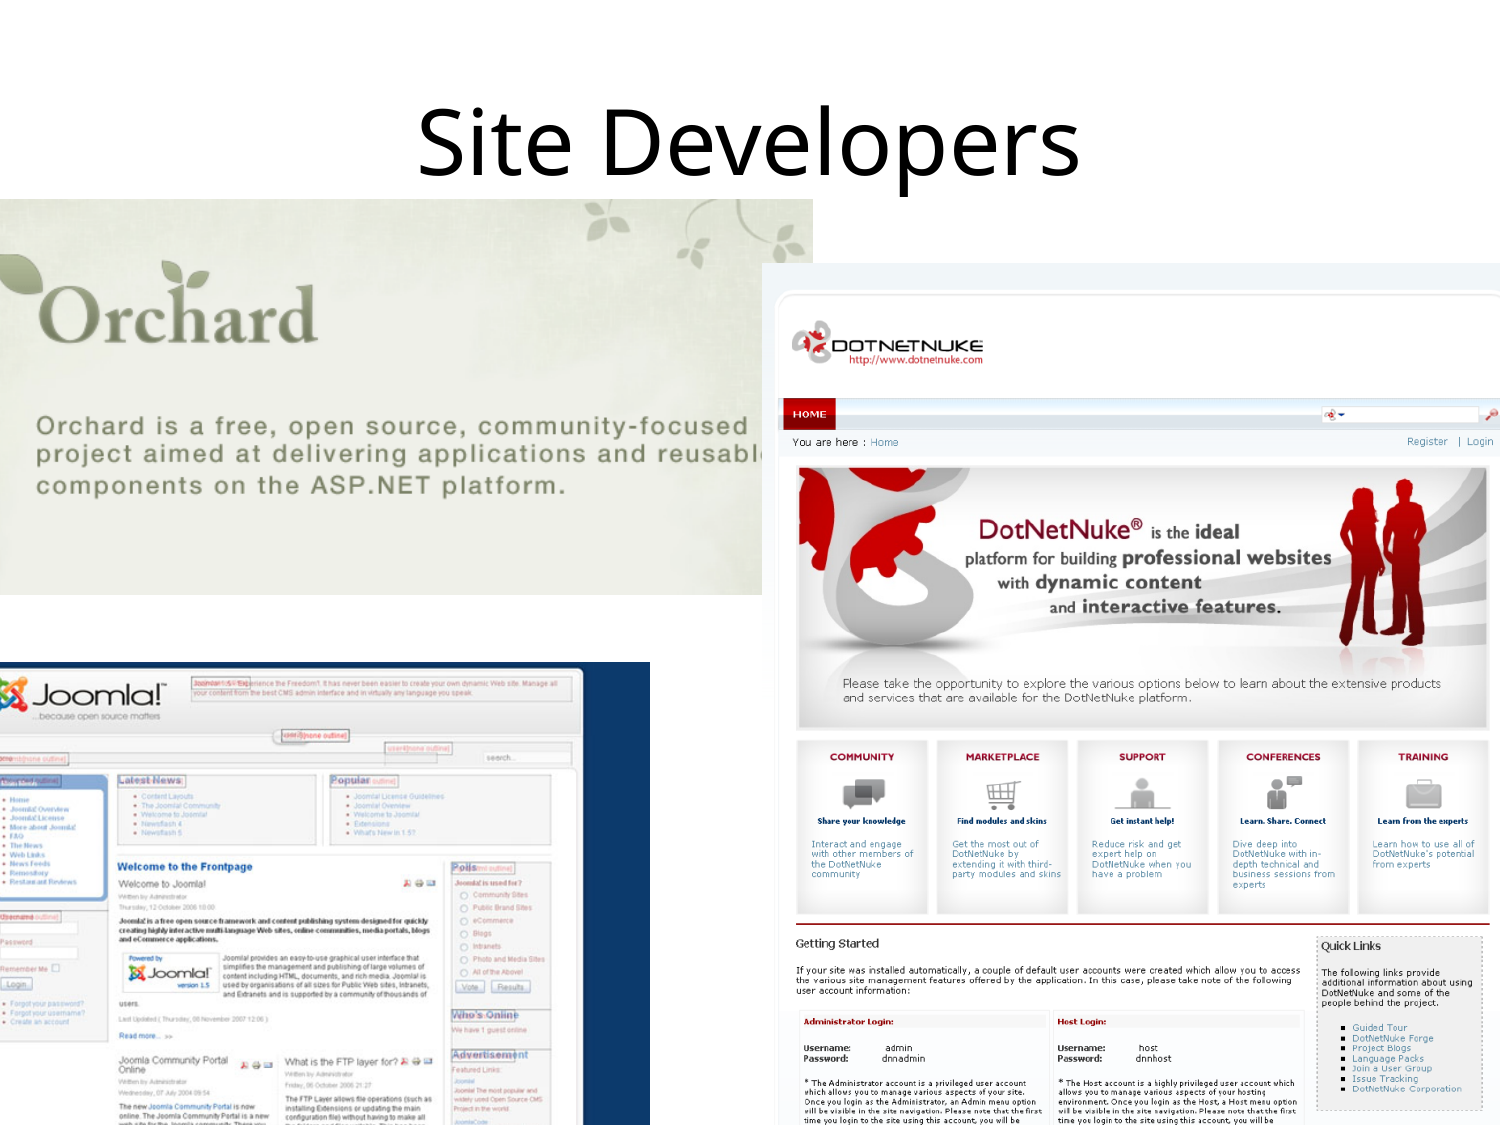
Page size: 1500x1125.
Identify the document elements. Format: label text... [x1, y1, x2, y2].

picture [0, 199, 1500, 1125]
title Site Developers [75, 45, 1425, 233]
picture [0, 662, 651, 1125]
